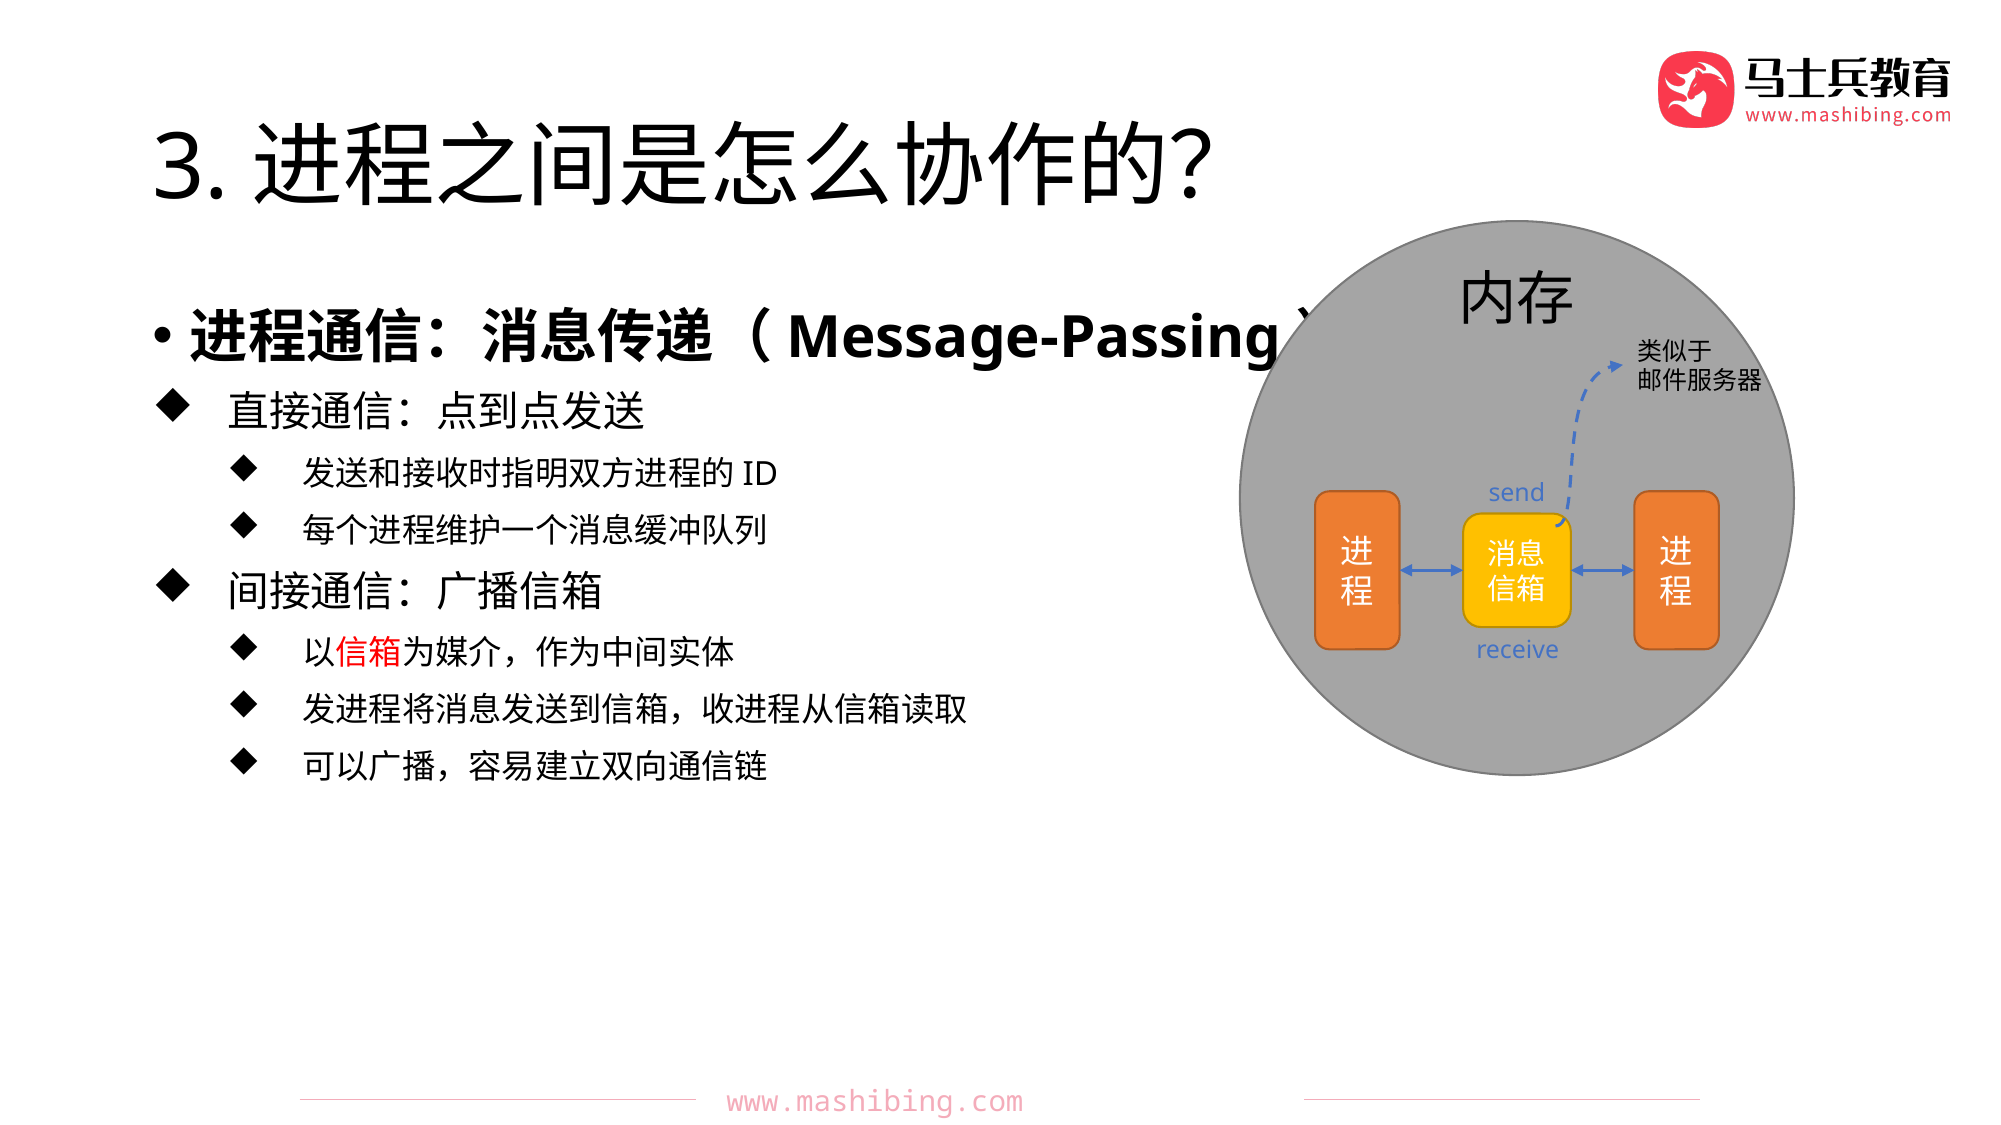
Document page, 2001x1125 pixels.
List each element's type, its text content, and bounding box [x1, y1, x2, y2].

list 进程通信：消息传递（Message-Passing） 直接通信：点到点发送 发送和接收时指明双方进程的ID 每个进程维护一个消息缓冲队列 间接通信：广播信箱 以信箱为媒介，作为中间实体 发进程将消息发送到信箱，收进程从信箱读取 可以广播，容易建立双向通信链 [137, 299, 1863, 1066]
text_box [1509, 411, 1670, 480]
title 3.进程之间是怎么协作的？ [137, 59, 1863, 278]
picture [1658, 51, 1950, 128]
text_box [1239, 221, 1794, 776]
